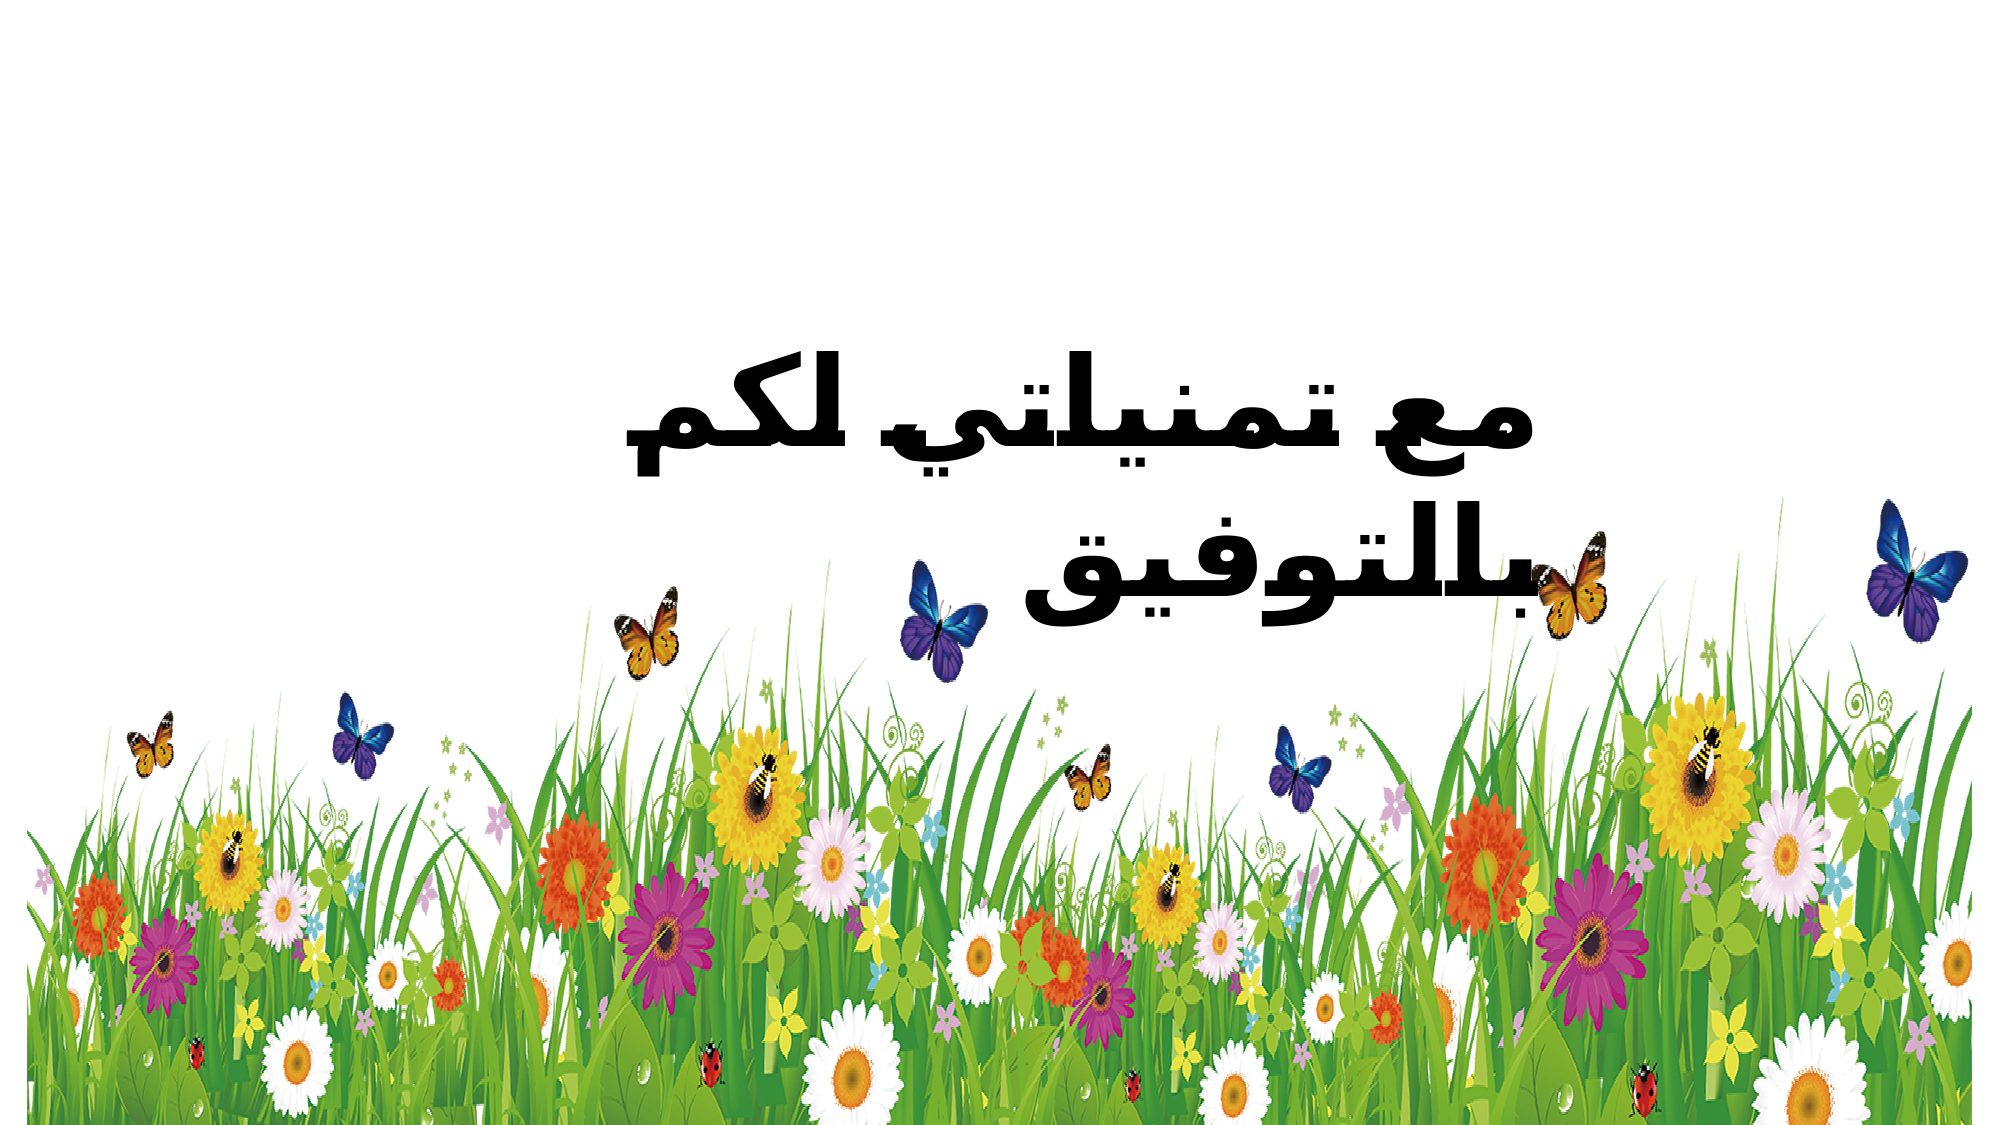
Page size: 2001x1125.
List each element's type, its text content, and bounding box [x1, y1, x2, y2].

text_box مع تمنياتي لكم بالتوفيق [421, 314, 1558, 630]
picture [0, 0, 2001, 1125]
